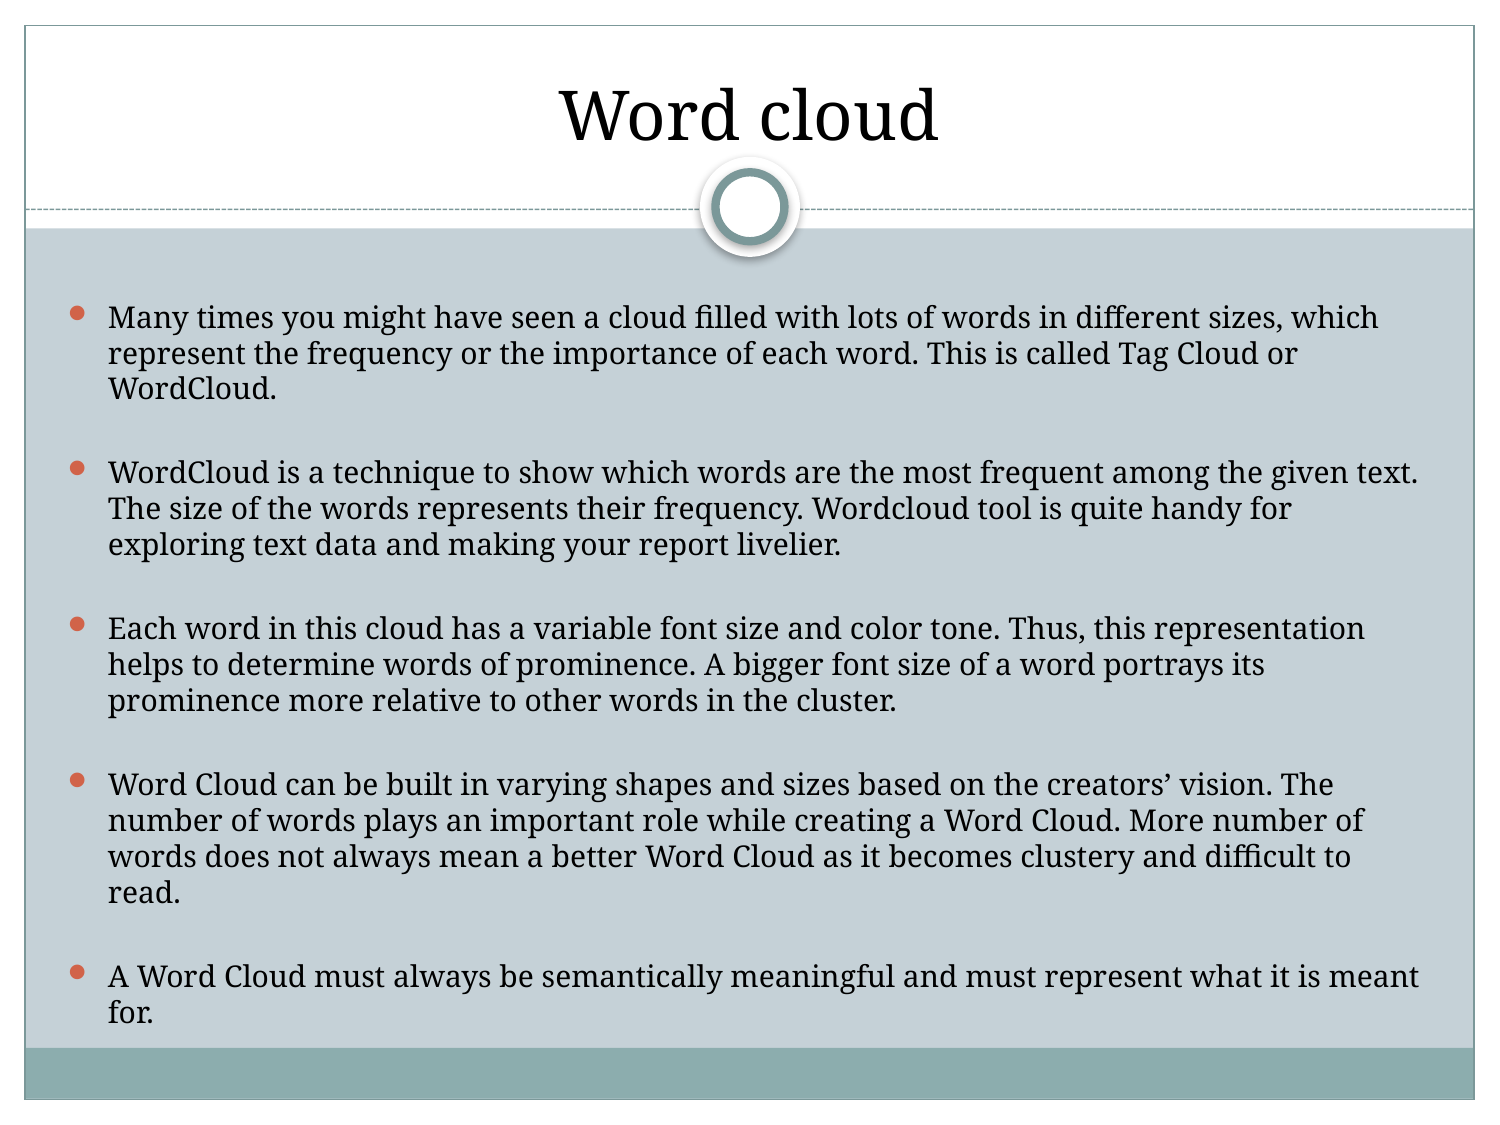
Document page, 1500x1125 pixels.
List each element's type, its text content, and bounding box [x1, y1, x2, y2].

title Word cloud [49, 37, 1450, 162]
list Many times you might have seen a cloud filled with lots of words in different sizes, which represent the frequency or the importance of each word. This is called Tag Cloud or WordCloud. WordCloud is a technique to show which words are the most frequent among the given text. The size of the words represents their frequency. Wordcloud tool is quite handy for exploring text data and making your report livelier. Each word in this cloud has a variable font size and color tone. Thus, this representation helps to determine words of prominence. A bigger font size of a word portrays its prominence more relative to other words in the cluster. Word Cloud can be built in varying shapes and sizes based on the creators’ vision. The number of words plays an important role while creating a Word Cloud. More number of words does not always mean a better Word Cloud as it becomes clustery and difficult to read. A Word Cloud must always be semantically meaningful and must represent what it is meant for. [53, 290, 1449, 1041]
